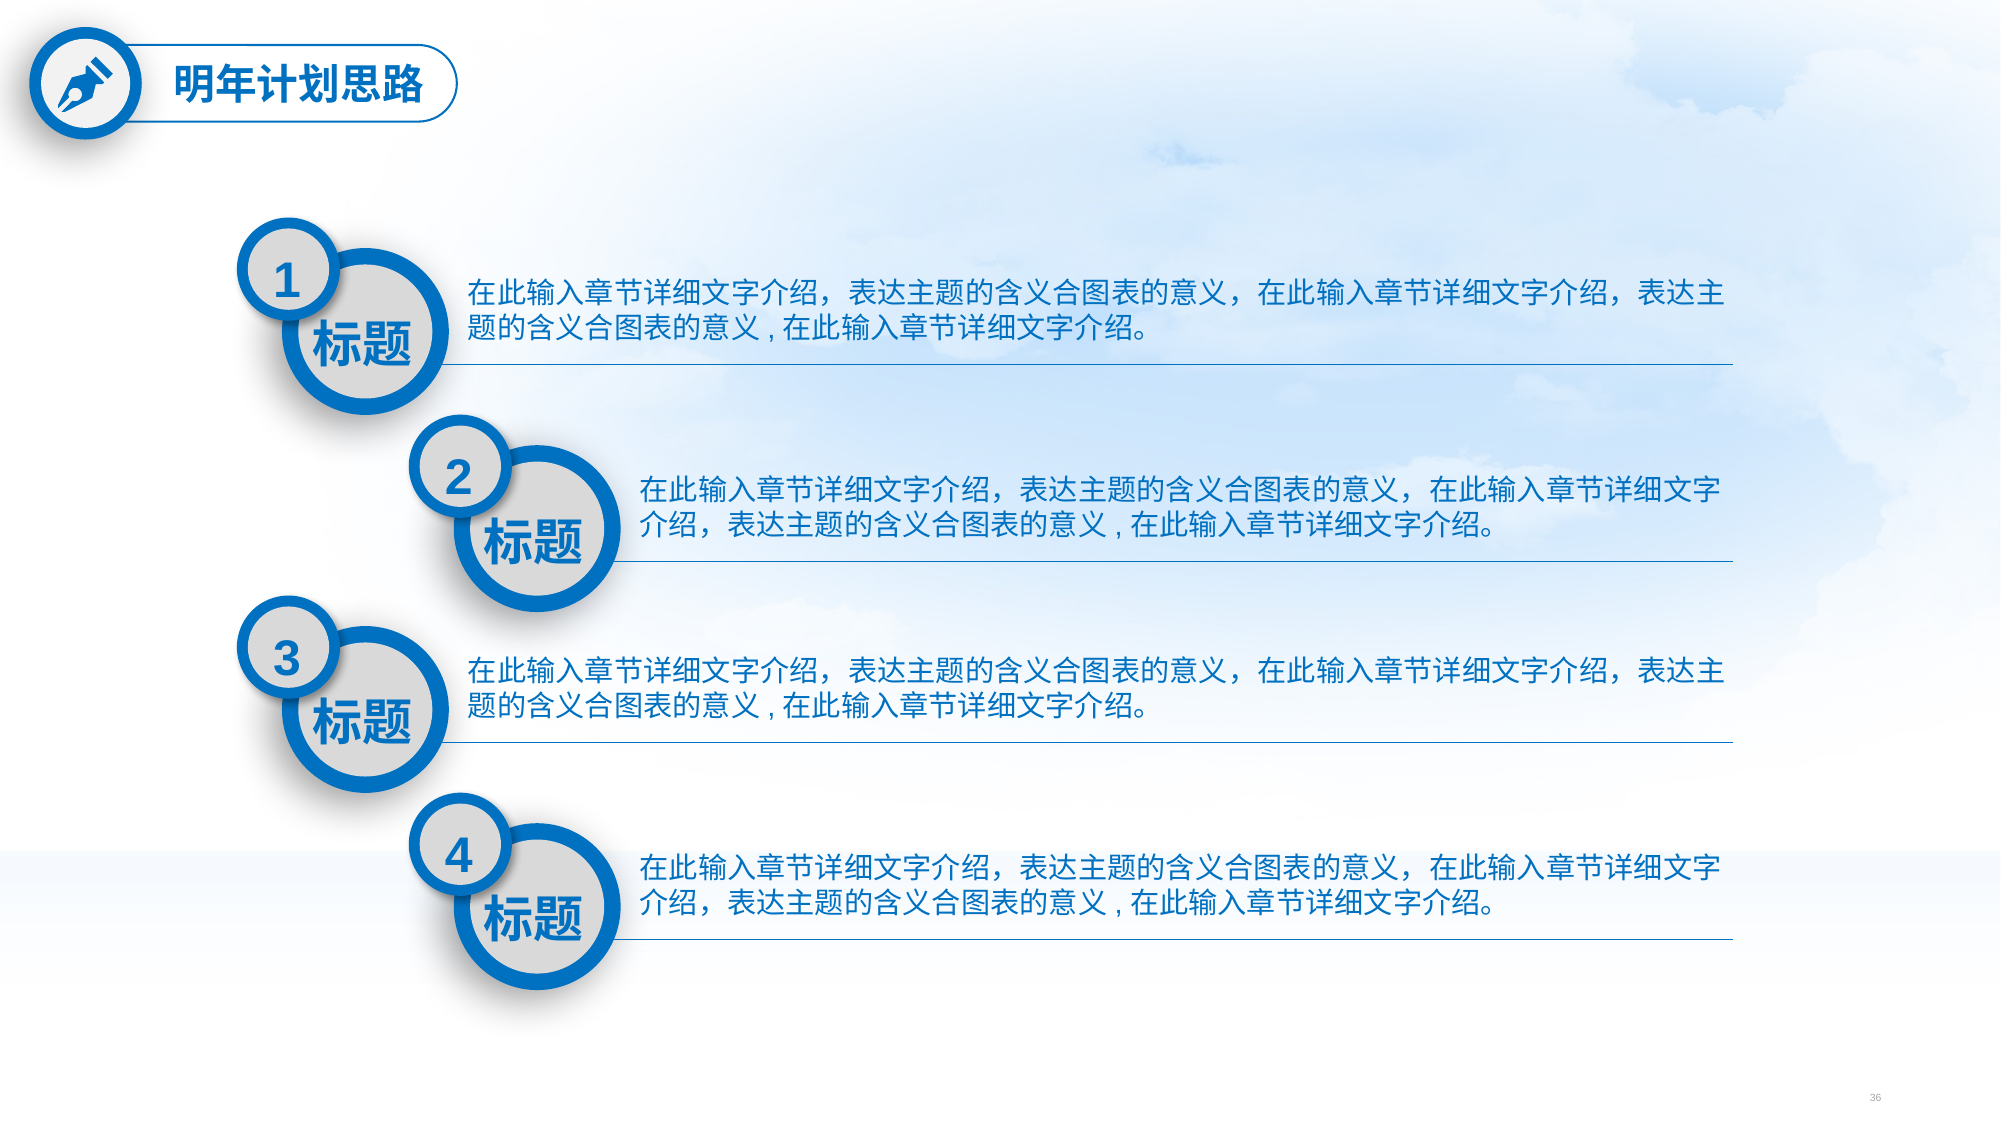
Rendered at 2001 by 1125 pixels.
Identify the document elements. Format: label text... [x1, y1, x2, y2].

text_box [411, 416, 510, 516]
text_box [239, 219, 338, 319]
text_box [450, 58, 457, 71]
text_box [411, 794, 510, 894]
text_box 在此输入章节详细文字介绍，表达主题的含义合图表的意义，在此输入章节详细文字介绍，表达主题的含义合图表的意义,在此输入章节详细文字介绍。 [467, 273, 1733, 344]
text_box [142, 43, 458, 123]
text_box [284, 250, 447, 413]
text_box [456, 447, 619, 610]
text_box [284, 628, 447, 791]
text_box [31, 29, 140, 138]
text_box 在此输入章节详细文字介绍，表达主题的含义合图表的意义，在此输入章节详细文字介绍，表达主题的含义合图表的意义,在此输入章节详细文字介绍。 [639, 471, 1733, 542]
text_box 在此输入章节详细文字介绍，表达主题的含义合图表的意义，在此输入章节详细文字介绍，表达主题的含义合图表的意义,在此输入章节详细文字介绍。 [639, 849, 1733, 920]
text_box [456, 825, 619, 988]
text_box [239, 597, 338, 697]
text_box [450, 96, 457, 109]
text_box 在此输入章节详细文字介绍，表达主题的含义合图表的意义，在此输入章节详细文字介绍，表达主题的含义合图表的意义,在此输入章节详细文字介绍。 [467, 651, 1733, 722]
picture [0, 0, 2001, 1125]
